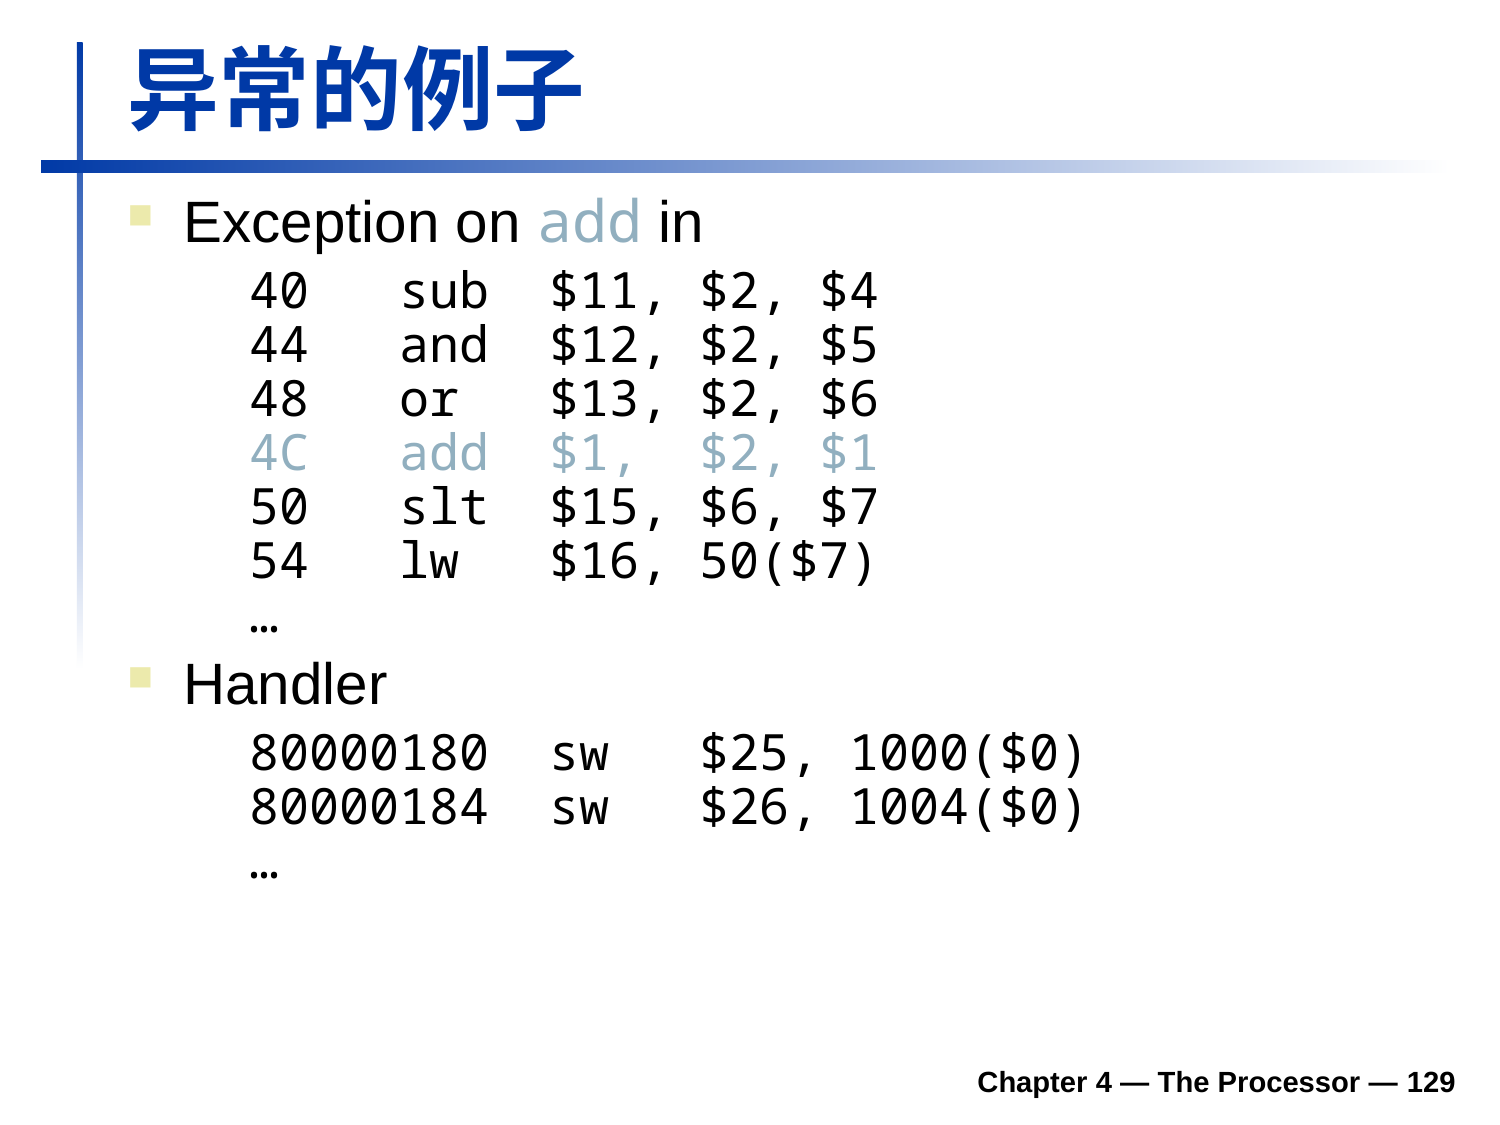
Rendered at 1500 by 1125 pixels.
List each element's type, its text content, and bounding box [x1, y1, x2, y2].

footer Chapter 4 — The Processor — 129 [277, 1046, 1471, 1106]
title 异常的例子 [112, 23, 1468, 149]
list Exception on add in 40 sub $11, $2, $4 44 and $12, $2, $5 48 or $13, $2, $6 4C add $1, $2, $1 50 slt $15, $6, $7 54 lw $16, 50($7) … Handler 80000180 sw $25, 1000($0) 80000184 sw $26, 1004($0) … [112, 184, 1469, 1024]
